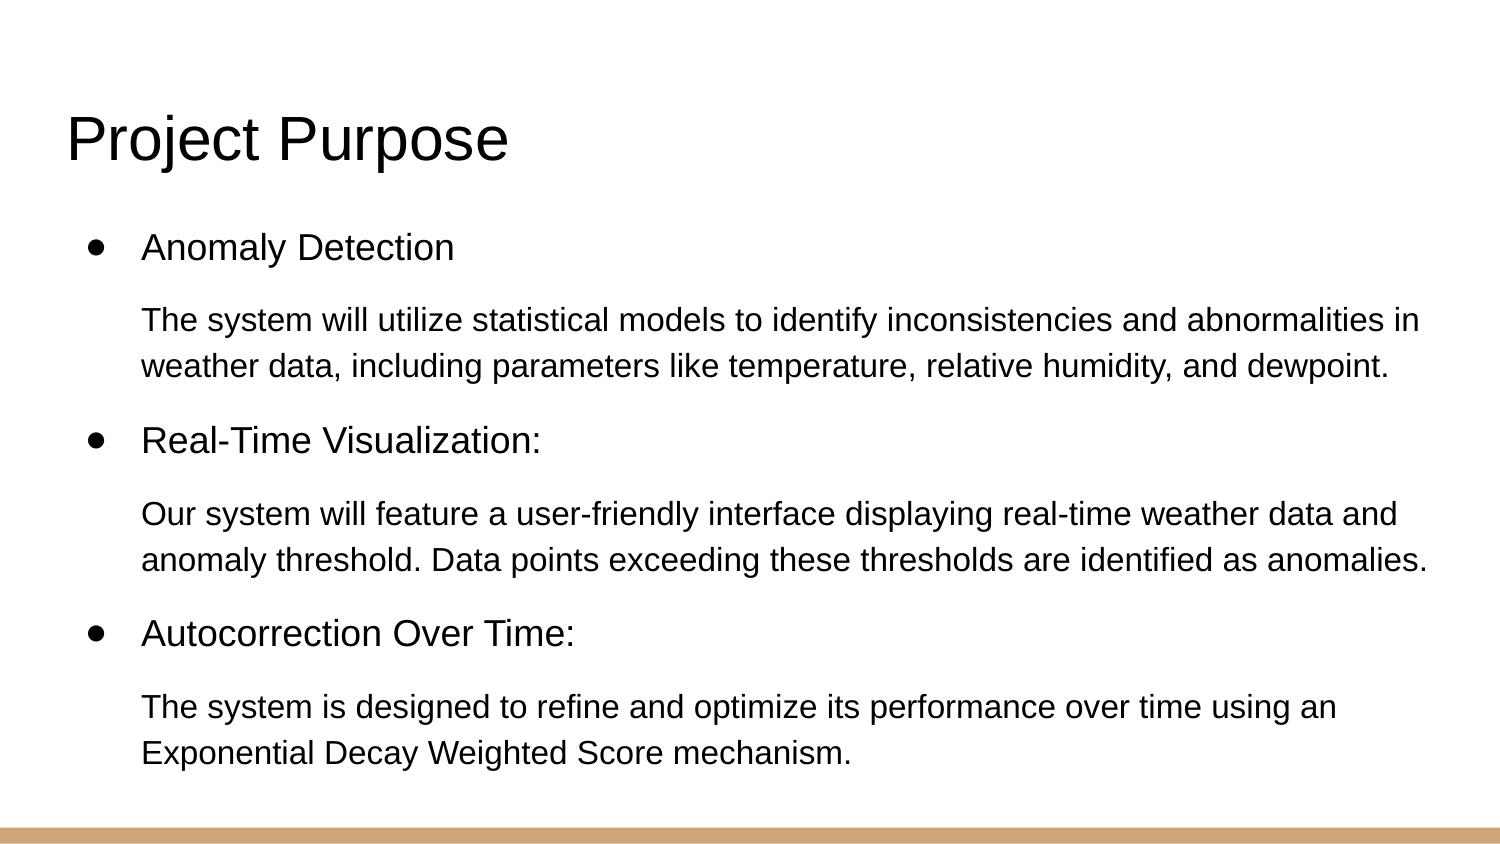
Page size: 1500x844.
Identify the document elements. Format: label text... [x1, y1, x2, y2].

title Project Purpose [51, 51, 1449, 189]
list Anomaly Detection The system will utilize statistical models to identify inconsistencies and abnormalities in weather data, including parameters like temperature, relative humidity, and dewpoint. Real-Time Visualization: Our system will feature a user-friendly interface displaying real-time weather data and anomaly threshold. Data points exceeding these thresholds are identified as anomalies. Autocorrection Over Time: The system is designed to refine and optimize its performance over time using an Exponential Decay Weighted Score mechanism. [51, 200, 1449, 821]
